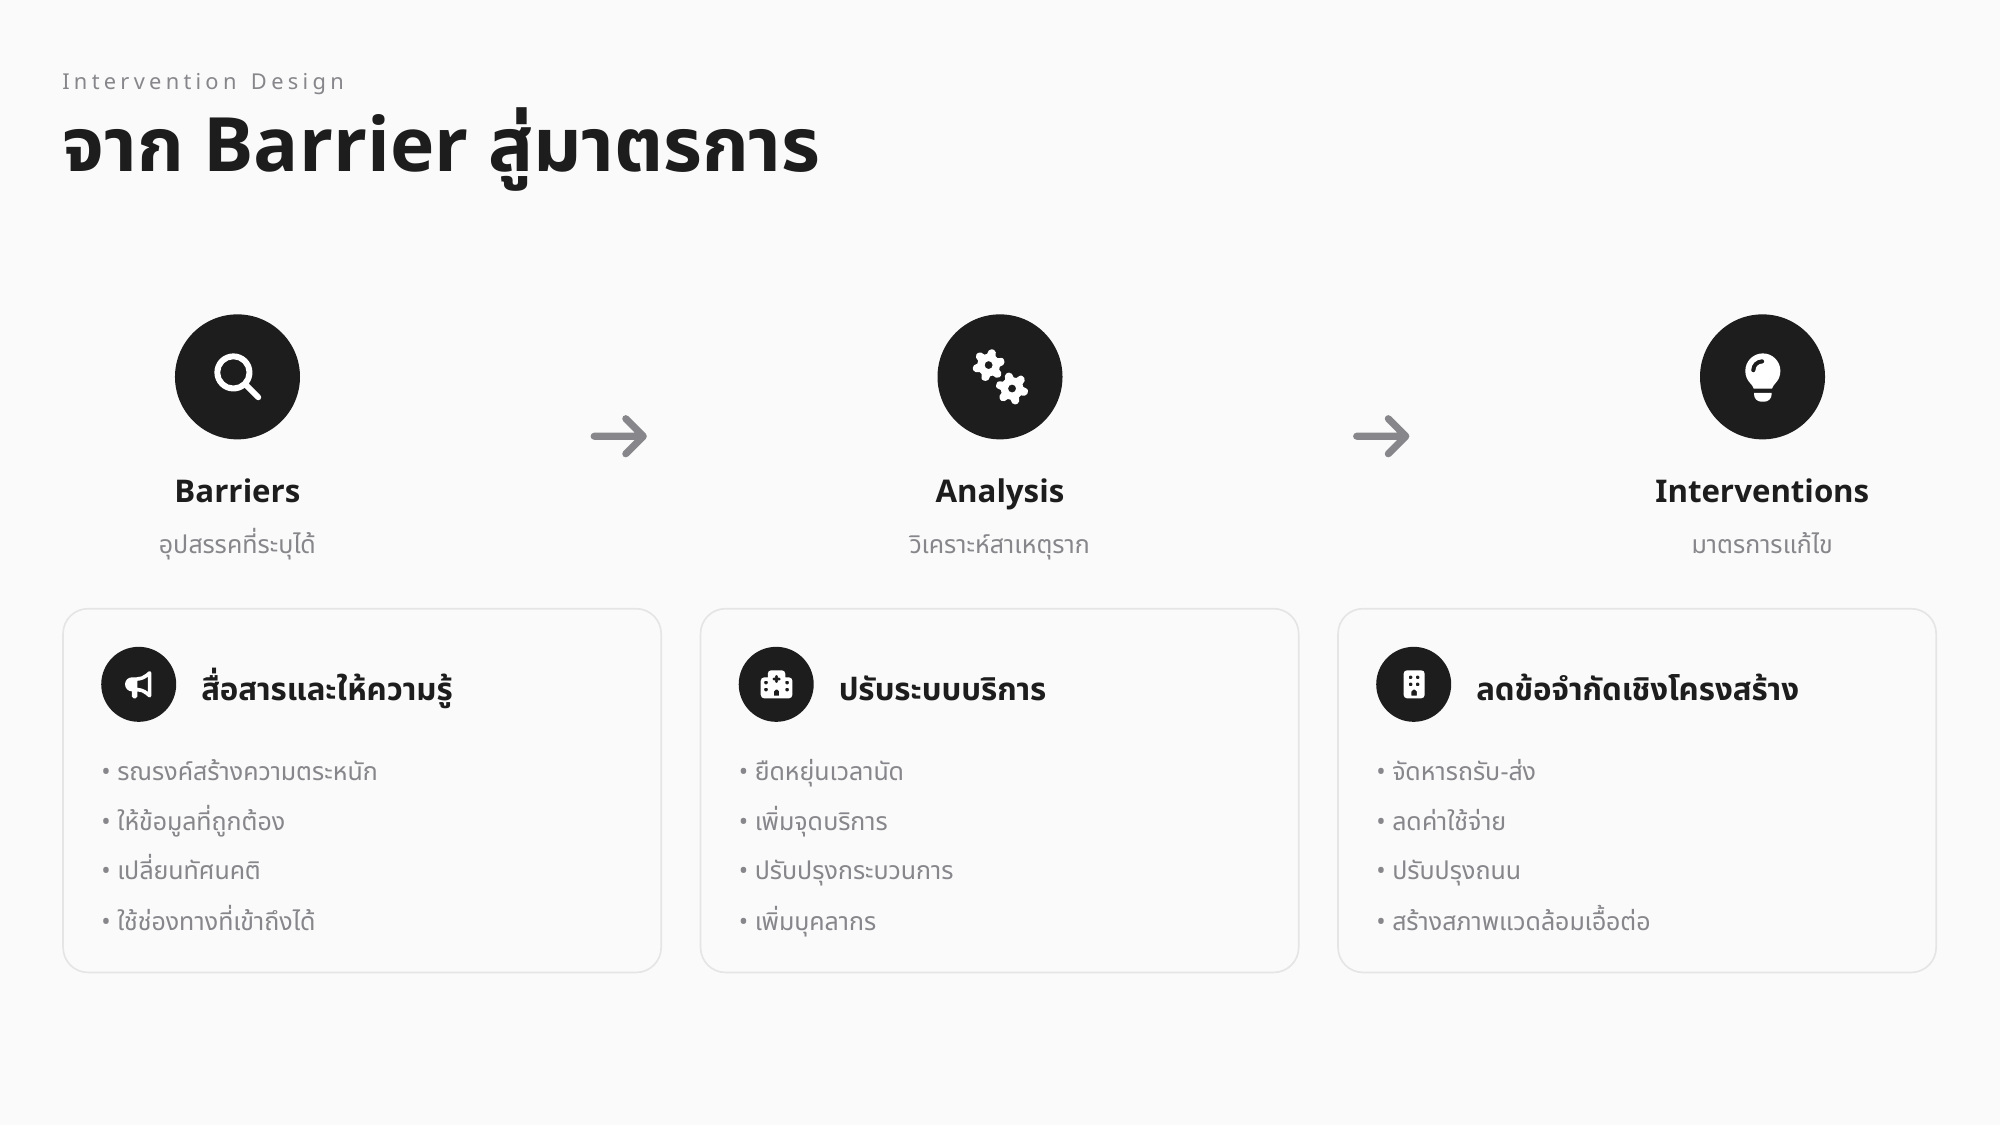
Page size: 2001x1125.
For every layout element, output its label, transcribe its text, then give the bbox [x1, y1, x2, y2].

text_box Analysis [817, 464, 1183, 509]
text_box • ใช้ช่องทางที่เข้าถึงได้ [101, 896, 636, 935]
text_box Intervention Design [62, 62, 1949, 94]
text_box อุปสรรคที่ระบุได้ [56, 520, 419, 559]
text_box [972, 349, 1005, 381]
text_box [1403, 670, 1425, 699]
text_box ลดข้อจำกัดเชิงโครงสร้าง [1476, 662, 1845, 707]
text_box [760, 670, 793, 699]
text_box [1700, 314, 1826, 440]
text_box • เพิ่มจุดบริการ [738, 796, 1274, 835]
text_box • รณรงค์สร้างความตระหนัก [101, 746, 636, 785]
text_box [125, 671, 152, 699]
text_box • ให้ข้อมูลที่ถูกต้อง [101, 796, 636, 835]
text_box [700, 608, 1299, 973]
text_box • จัดหารถรับ-ส่ง [1376, 746, 1911, 785]
text_box • เพิ่มบุคลากร [738, 896, 1274, 935]
text_box มาตรการแก้ไข [1581, 520, 1944, 559]
text_box Interventions [1579, 464, 1946, 509]
text_box [1754, 392, 1772, 402]
text_box • ปรับปรุงกระบวนการ [738, 846, 1274, 885]
text_box • ลดค่าใช้จ่าย [1376, 796, 1911, 835]
text_box [174, 314, 301, 440]
text_box [1353, 415, 1410, 458]
text_box Barriers [54, 464, 421, 509]
text_box • เปลี่ยนทัศนคติ [101, 846, 636, 885]
text_box [1745, 353, 1781, 389]
text_box [63, 608, 662, 973]
text_box [214, 353, 262, 401]
text_box ปรับระบบบริการ [838, 662, 1080, 707]
text_box [996, 372, 1028, 405]
text_box [937, 314, 1063, 440]
text_box • สร้างสภาพแวดล้อมเอื้อต่อ [1376, 896, 1911, 935]
text_box [590, 415, 647, 458]
text_box วิเคราะห์สาเหตุราก [818, 520, 1182, 559]
text_box • ยืดหยุ่นเวลานัด [738, 746, 1274, 785]
text_box [738, 646, 814, 722]
text_box สื่อสารและให้ความรู้ [201, 662, 494, 707]
text_box [1338, 608, 1937, 973]
text_box • ปรับปรุงถนน [1376, 846, 1911, 885]
text_box จาก Barrier สู่มาตรการ [62, 112, 1975, 188]
text_box [101, 646, 177, 722]
text_box [1376, 646, 1452, 722]
